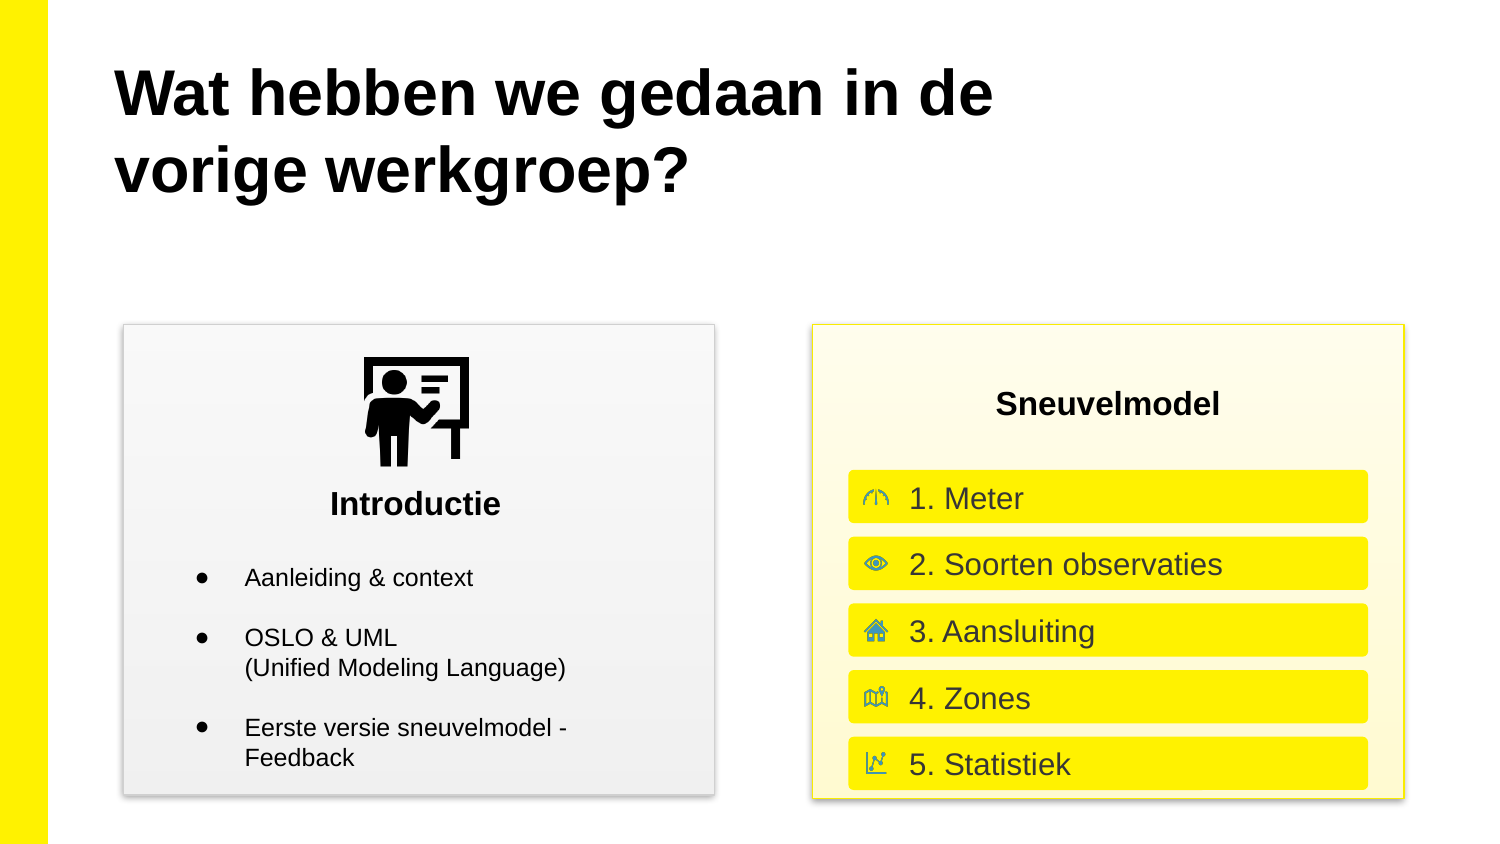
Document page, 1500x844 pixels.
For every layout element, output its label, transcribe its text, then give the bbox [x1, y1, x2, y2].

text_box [123, 324, 715, 799]
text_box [812, 324, 1405, 799]
text_box Wat hebben we gedaan in de vorige werkgroep? [103, 44, 1116, 167]
